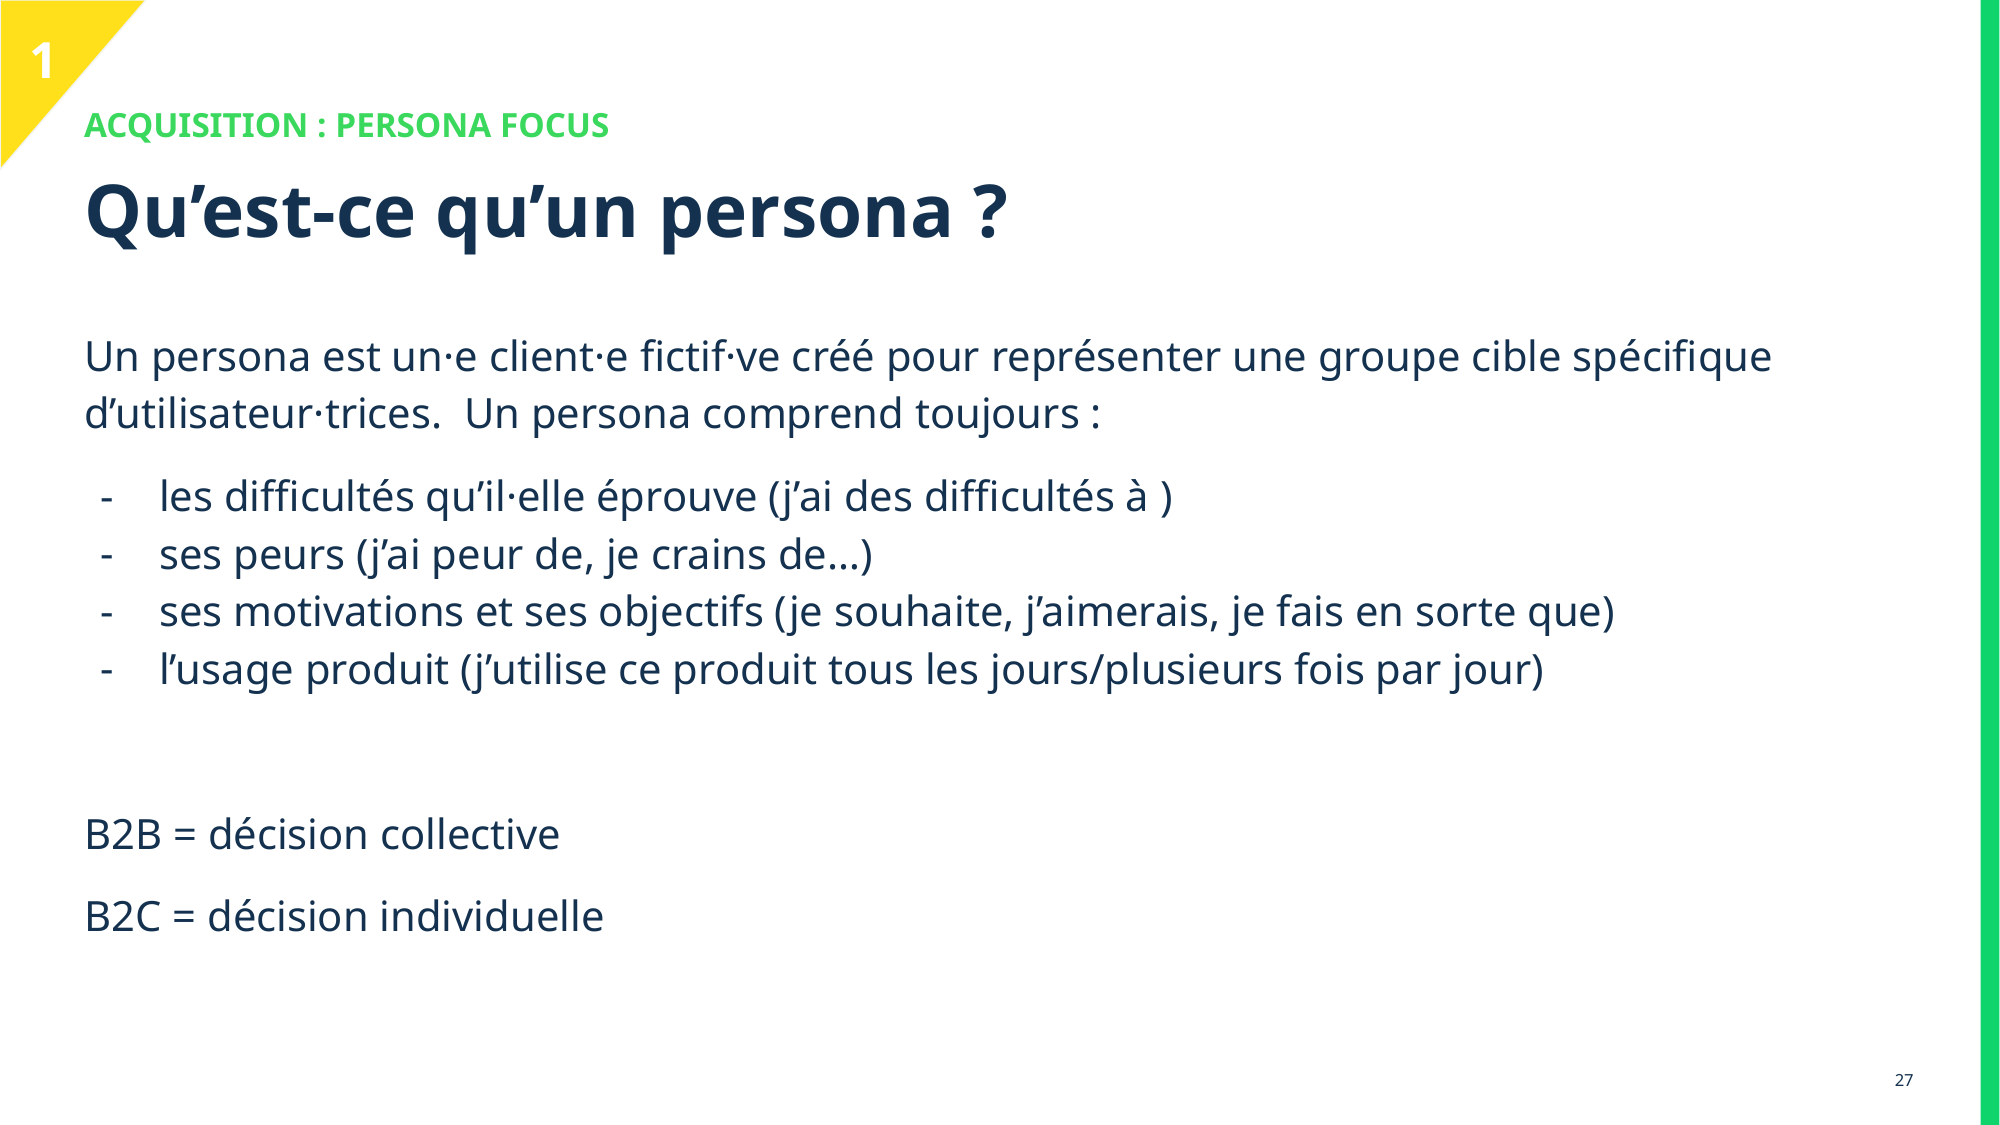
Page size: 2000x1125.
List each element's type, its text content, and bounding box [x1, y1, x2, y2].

list Un persona est un·e client·e fictif·ve créé pour représenter une groupe cible spécifique d’utilisateur·trices. Un persona comprend toujours : les difficultés qu’il·elle éprouve (j’ai des difficultés à ) ses peurs (j’ai peur de, je crains de…) ses motivations et ses objectifs (je souhaite, j’aimerais, je fais en sorte que) l’usage produit (j’utilise ce produit tous les jours/plusieurs fois par jour) B2B = décision collective B2C = décision individuelle [76, 314, 1825, 982]
slide_number ‹#› [1799, 747, 1922, 1125]
title ACQUISITION : PERSONA FOCUS [76, 50, 1881, 153]
text_box 1 [14, 13, 155, 103]
title Qu’est-ce qu’un persona ? [76, 158, 1881, 261]
text_box [0, 0, 146, 170]
